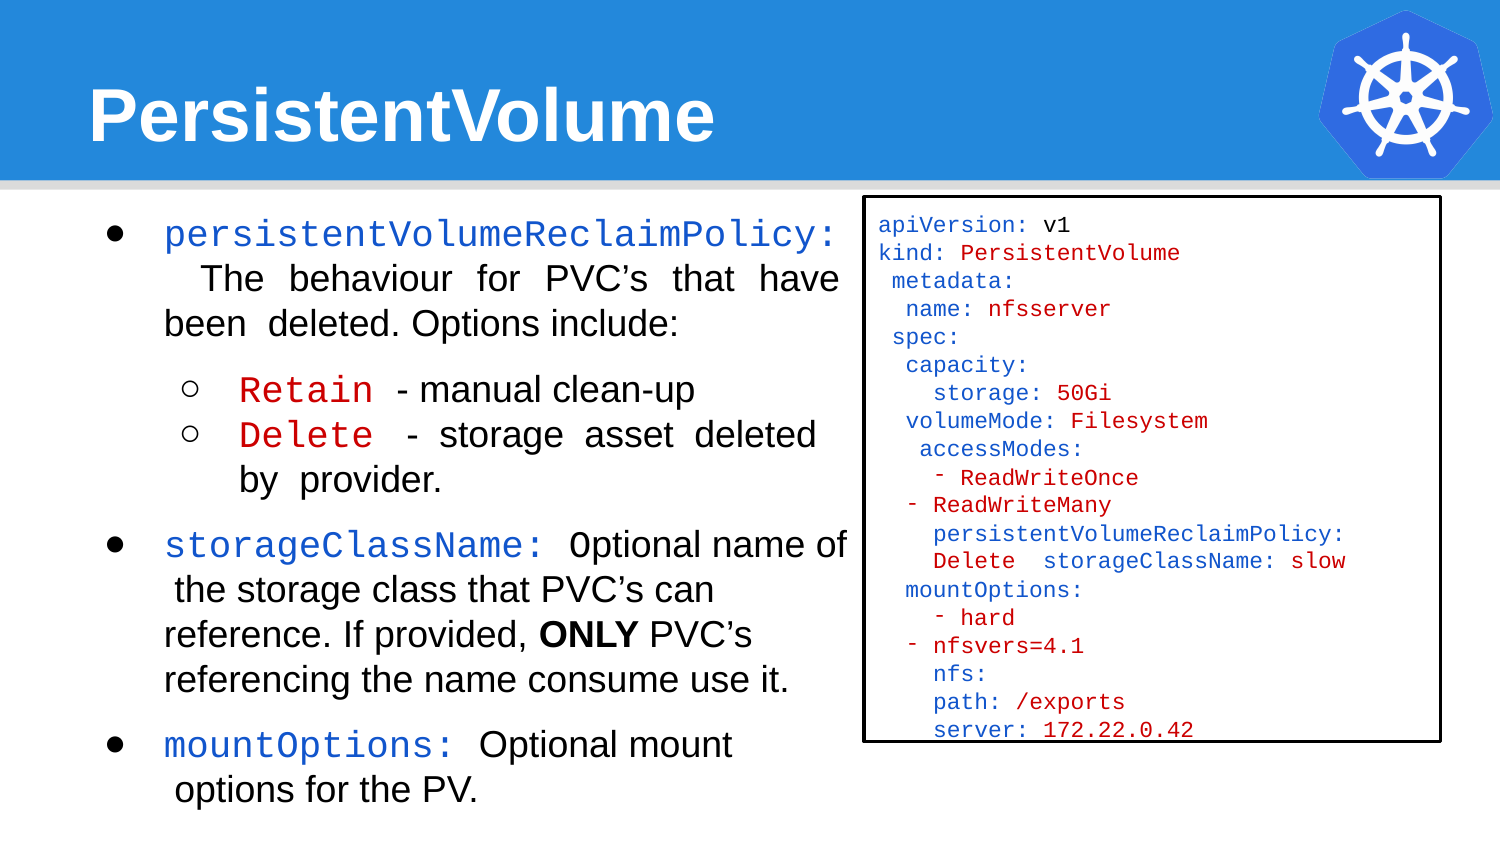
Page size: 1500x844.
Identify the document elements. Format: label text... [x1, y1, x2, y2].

text_box persistentVolumeReclaimPolicy: The behaviour for PVC’s that have been deleted. Options include: Retain - manual clean-up Delete - storage asset deleted by provider. storageClassName: Optional name of the storage class that PVC’s can reference. If provided, ONLY PVC’s referencing the name consume use it. mountOptions: Optional mount options for the PV. [101, 207, 850, 811]
text_box apiVersion: v1 kind: PersistentVolume metadata: name: nfsserver spec: capacity: storage: 50Gi volumeMode: Filesystem accessModes: ReadWriteOnce ReadWriteMany persistentVolumeReclaimPolicy: Delete storageClassName: slow mountOptions: hard nfsvers=4.1 nfs: path: /exports server: 172.22.0.42 [864, 196, 1441, 742]
title PersistentVolume [86, 64, 724, 208]
picture [1318, 7, 1494, 182]
